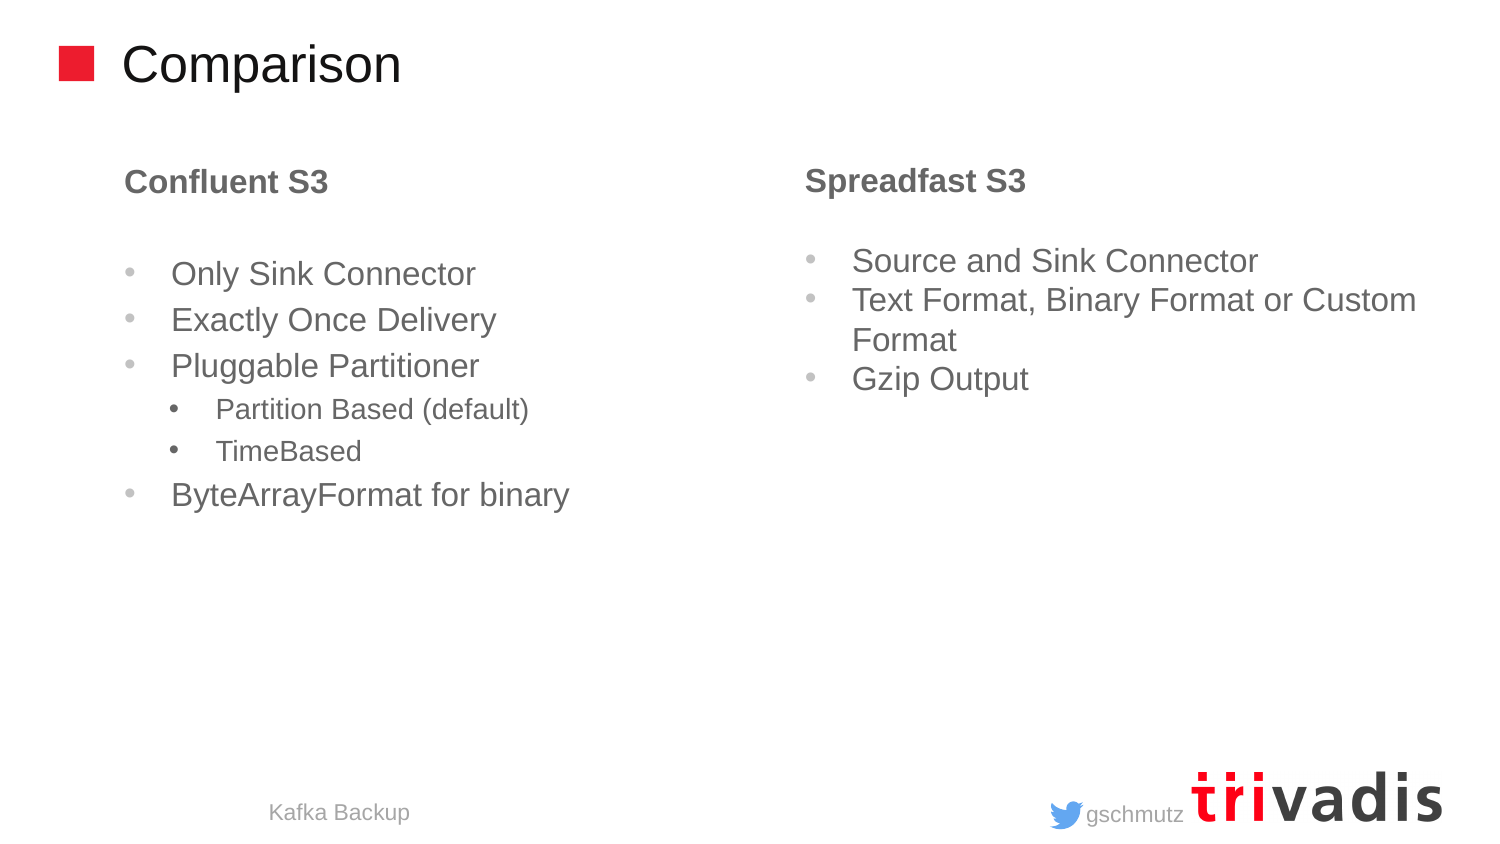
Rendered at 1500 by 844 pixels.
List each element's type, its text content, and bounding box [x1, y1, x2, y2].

list Spreadfast S3 Source and Sink Connector Text Format, Binary Format or Custom Format Gzip Output [787, 152, 1442, 726]
picture [1046, 796, 1089, 834]
title Comparison [103, 20, 1442, 140]
picture [1191, 771, 1442, 823]
list Confluent S3 Only Sink Connector Exactly Once Delivery Pluggable Partitioner Partition Based (default) TimeBased ByteArrayFormat for binary [106, 152, 761, 725]
footer Kafka Backup [253, 788, 1046, 834]
